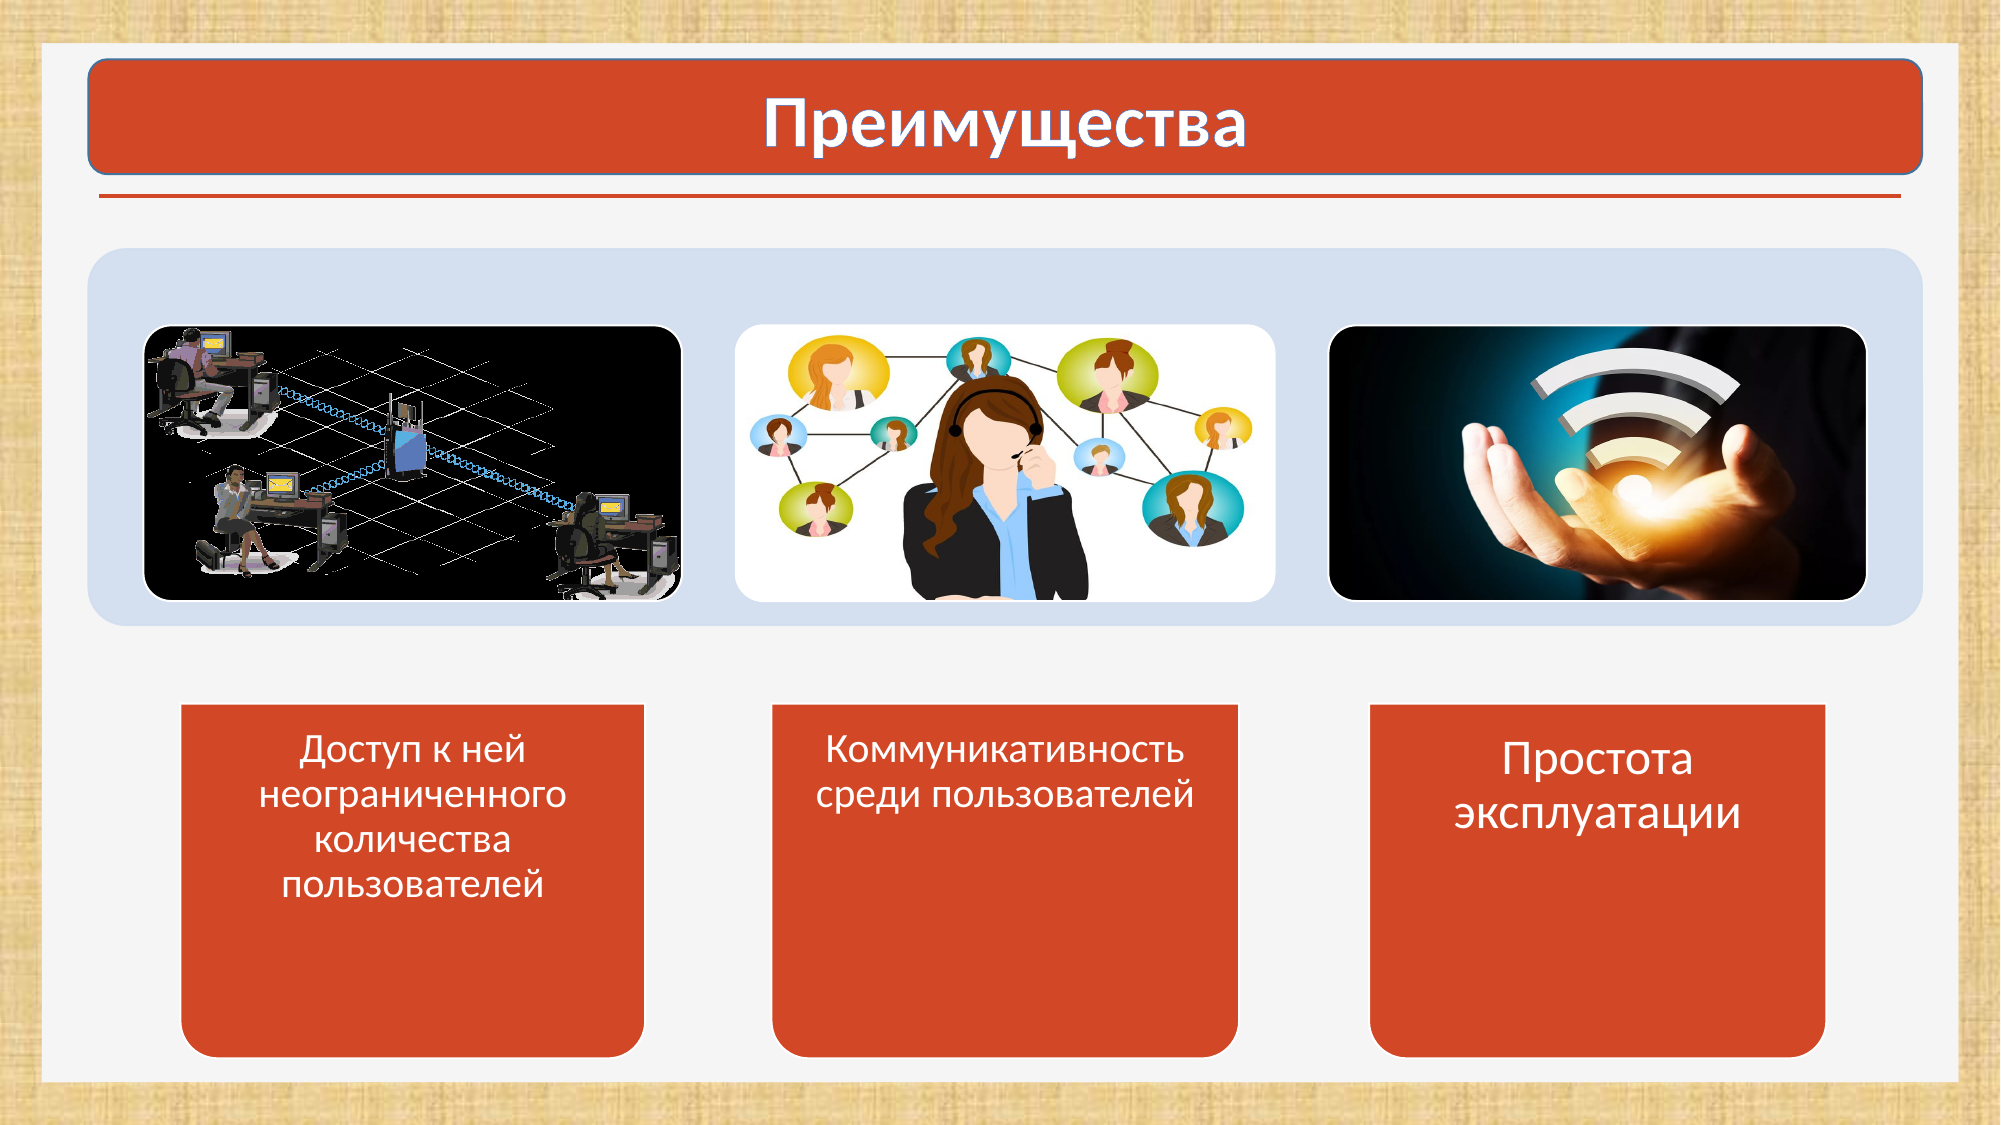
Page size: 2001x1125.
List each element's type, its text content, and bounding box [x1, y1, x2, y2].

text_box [88, 236, 1922, 1072]
text_box Преимущества [87, 58, 1924, 176]
picture [0, 0, 2001, 1125]
